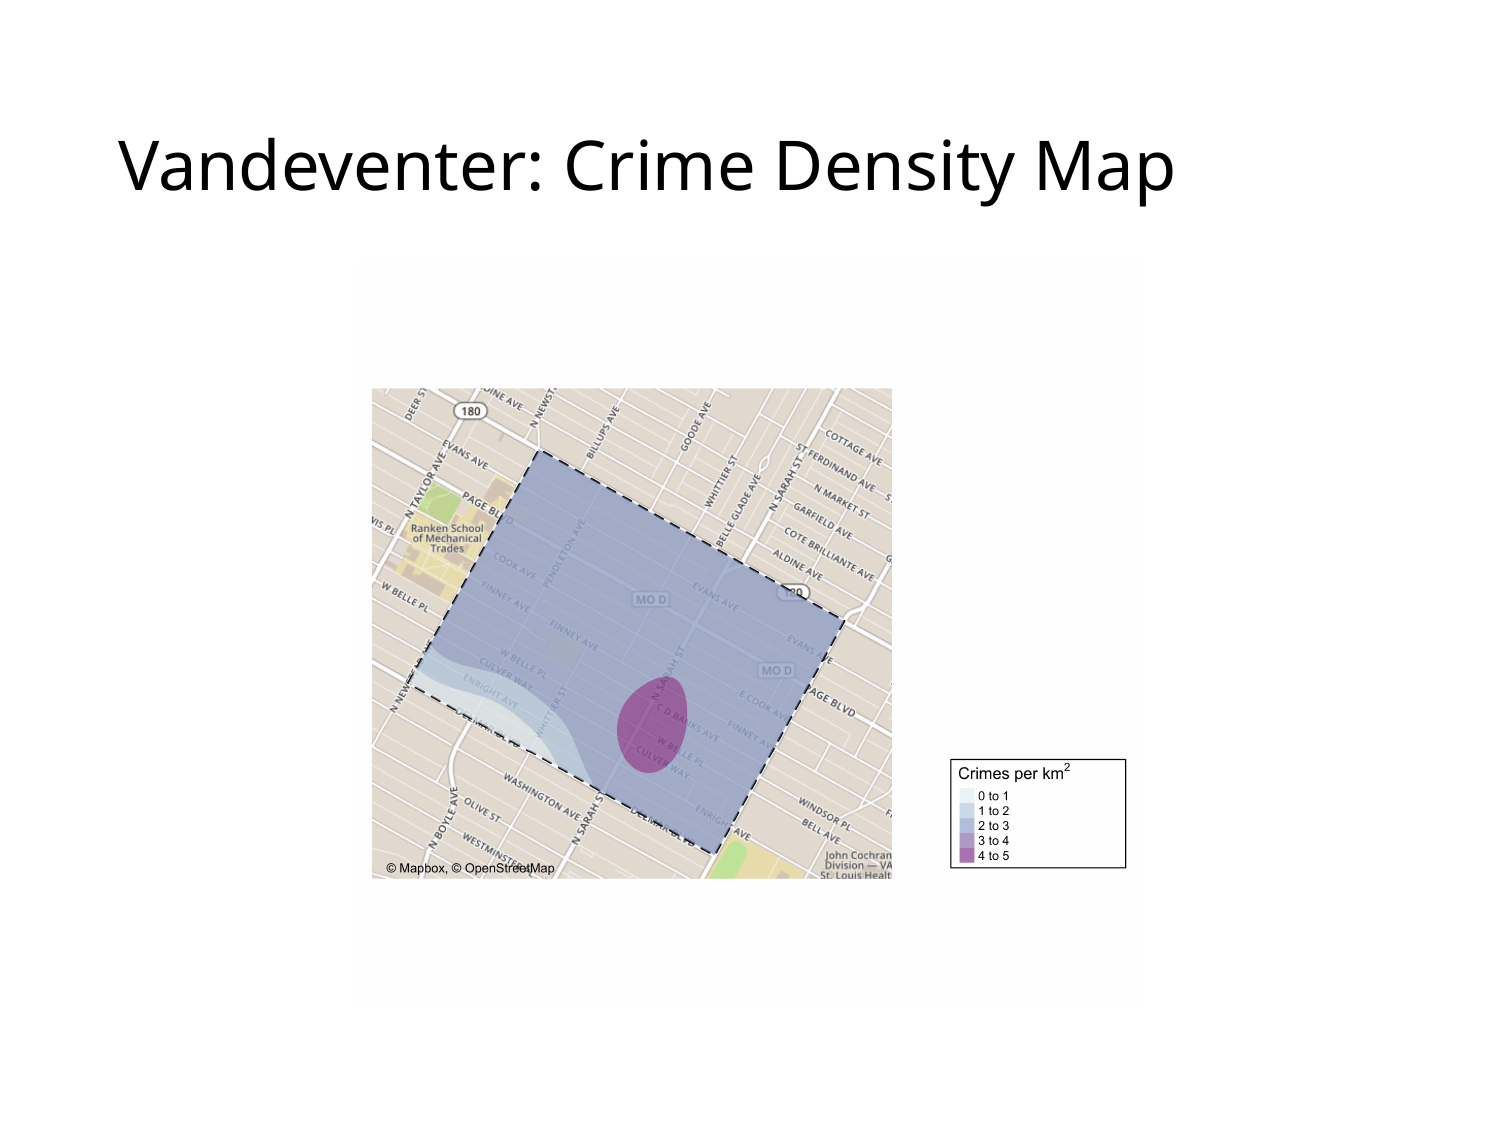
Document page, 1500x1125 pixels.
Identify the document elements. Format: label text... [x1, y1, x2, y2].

picture [356, 262, 1144, 1005]
title Vandeventer: Crime Density Map [103, 59, 1397, 278]
